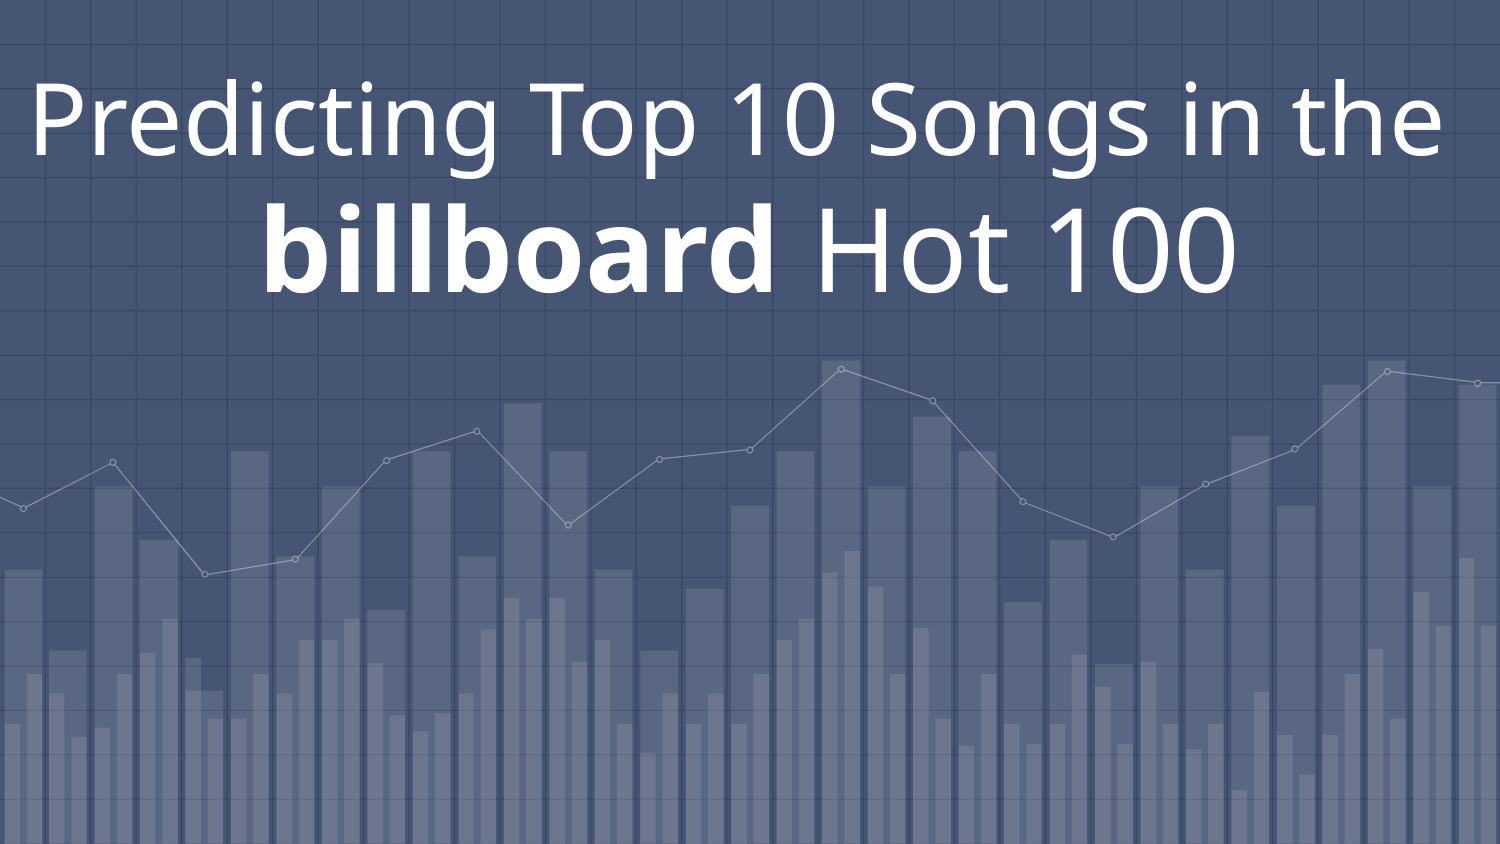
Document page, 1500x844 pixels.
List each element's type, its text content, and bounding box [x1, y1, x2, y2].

title Predicting Top 10 Songs in the billboard Hot 100 [0, 40, 1500, 383]
